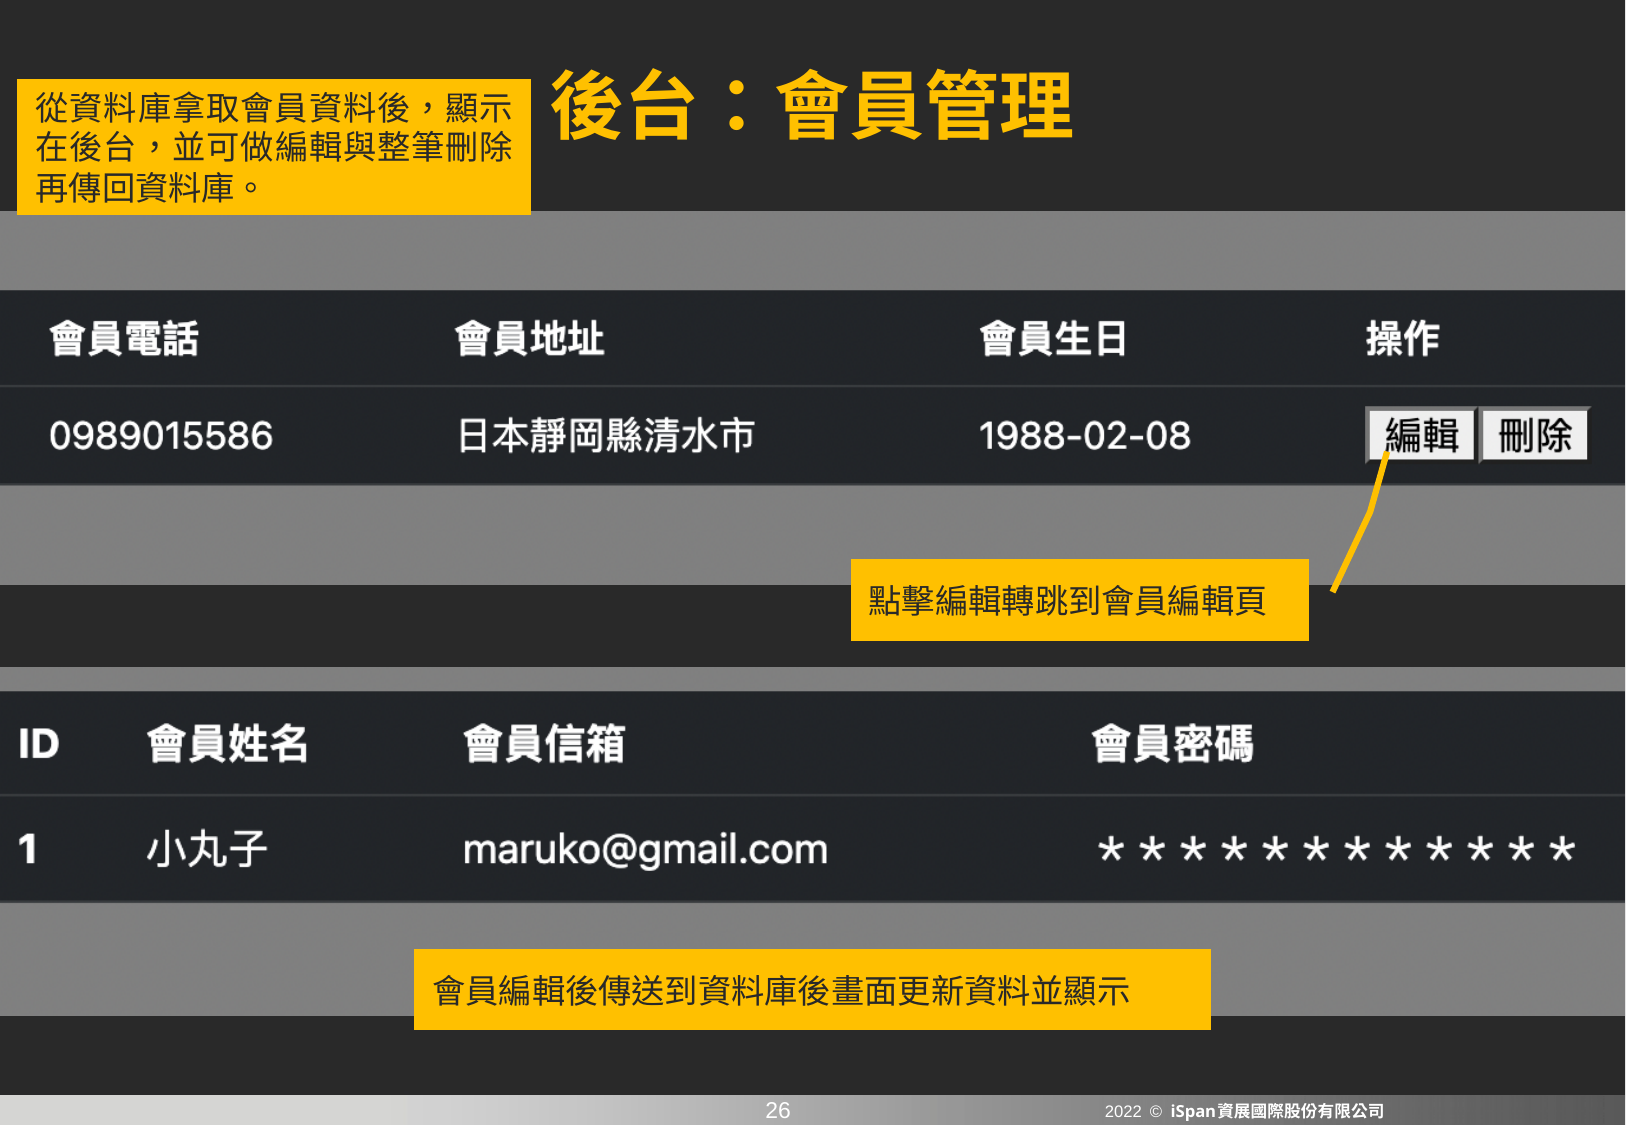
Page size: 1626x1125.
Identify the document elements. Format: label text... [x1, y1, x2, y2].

text_box 從資料庫拿取會員資料後，顯示在後台，並可做編輯與整筆刪除再傳回資料庫。 [20, 81, 528, 209]
text_box 後台：會員管理 [103, 46, 1522, 161]
text_box 點擊編輯轉跳到會員編輯頁 [853, 596, 1307, 638]
picture [0, 0, 1626, 1125]
